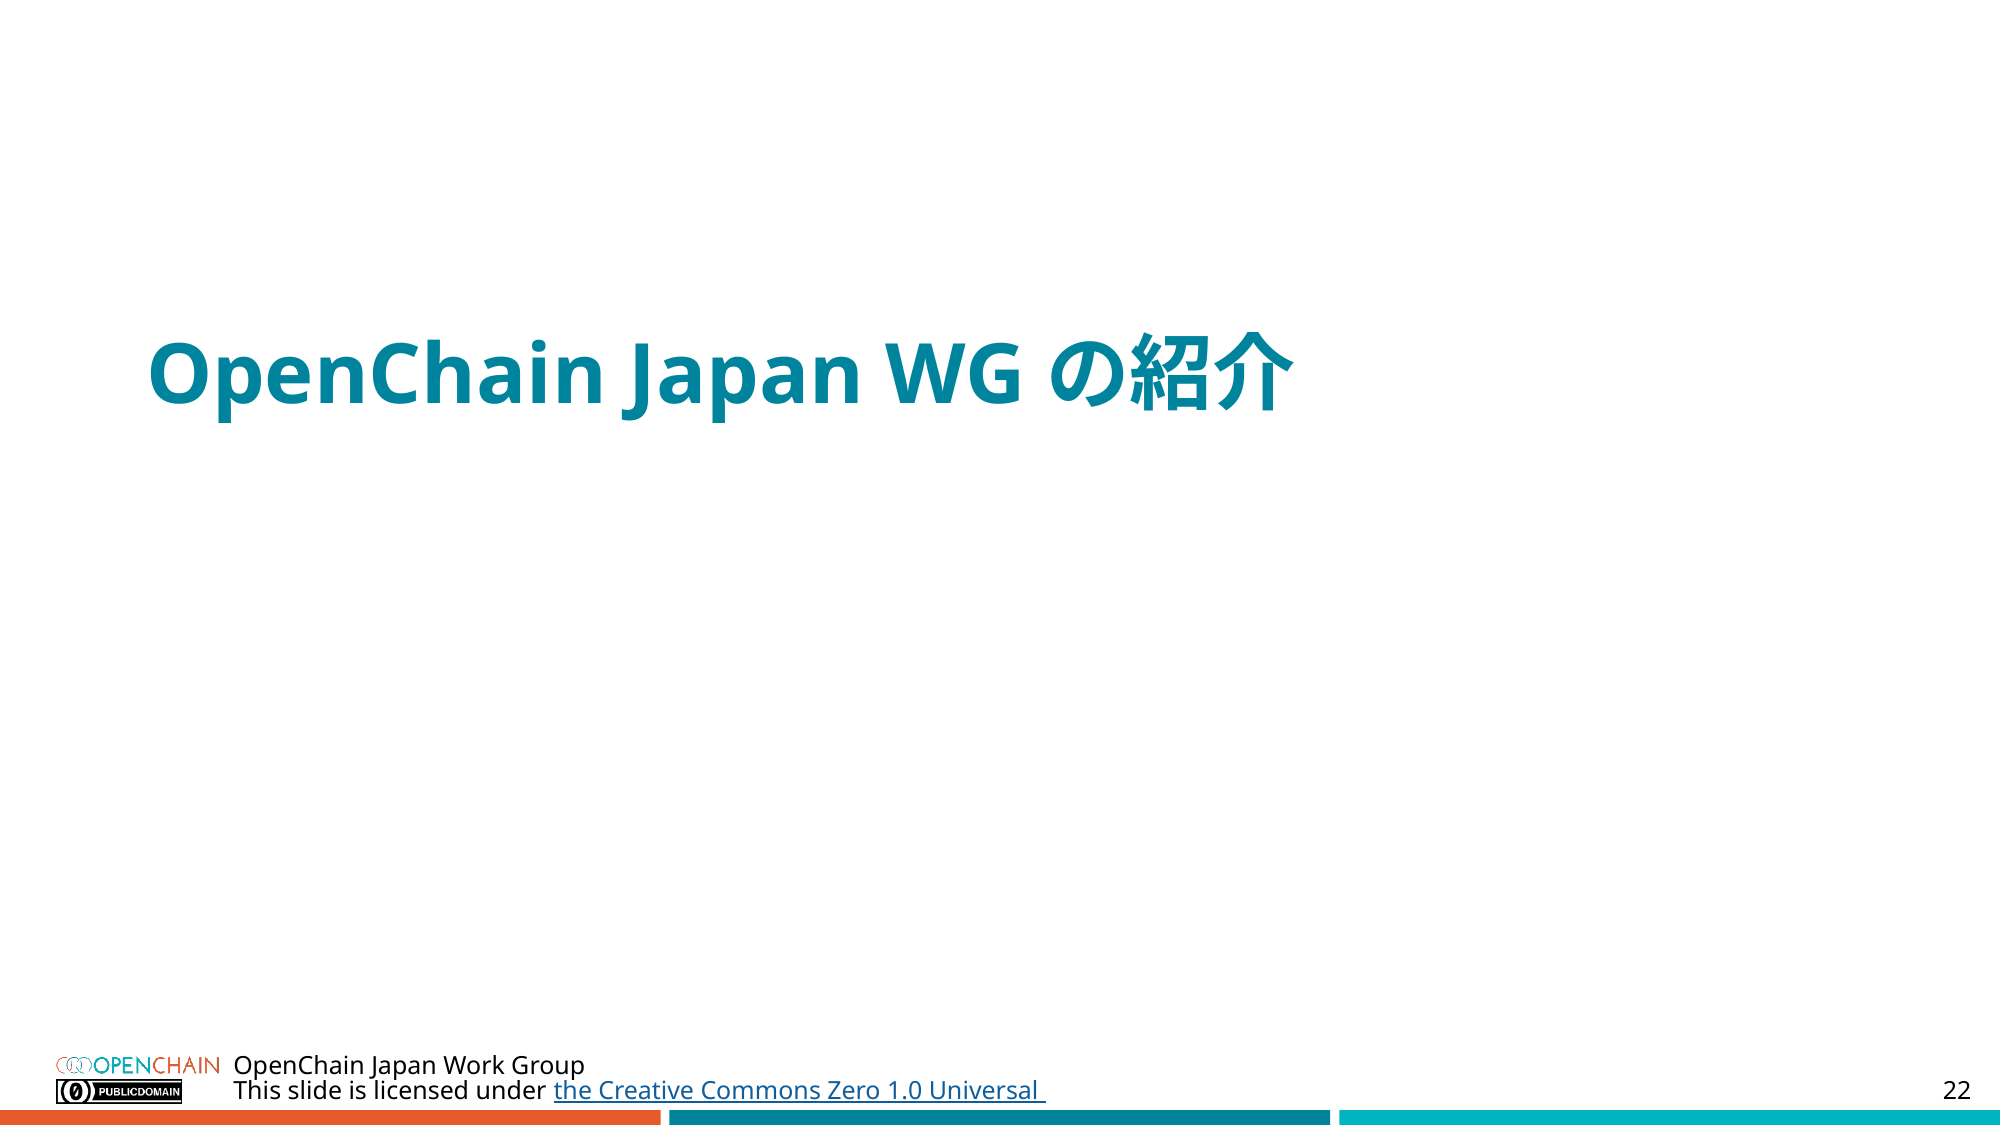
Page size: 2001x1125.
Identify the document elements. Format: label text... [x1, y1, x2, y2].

slide_number 22 [1536, 1079, 1987, 1103]
picture [56, 1079, 182, 1104]
picture [56, 1056, 218, 1074]
footer OpenChain Japan Work Group [218, 1053, 690, 1077]
list OpenChain Japan WGの紹介 [146, 320, 1839, 824]
